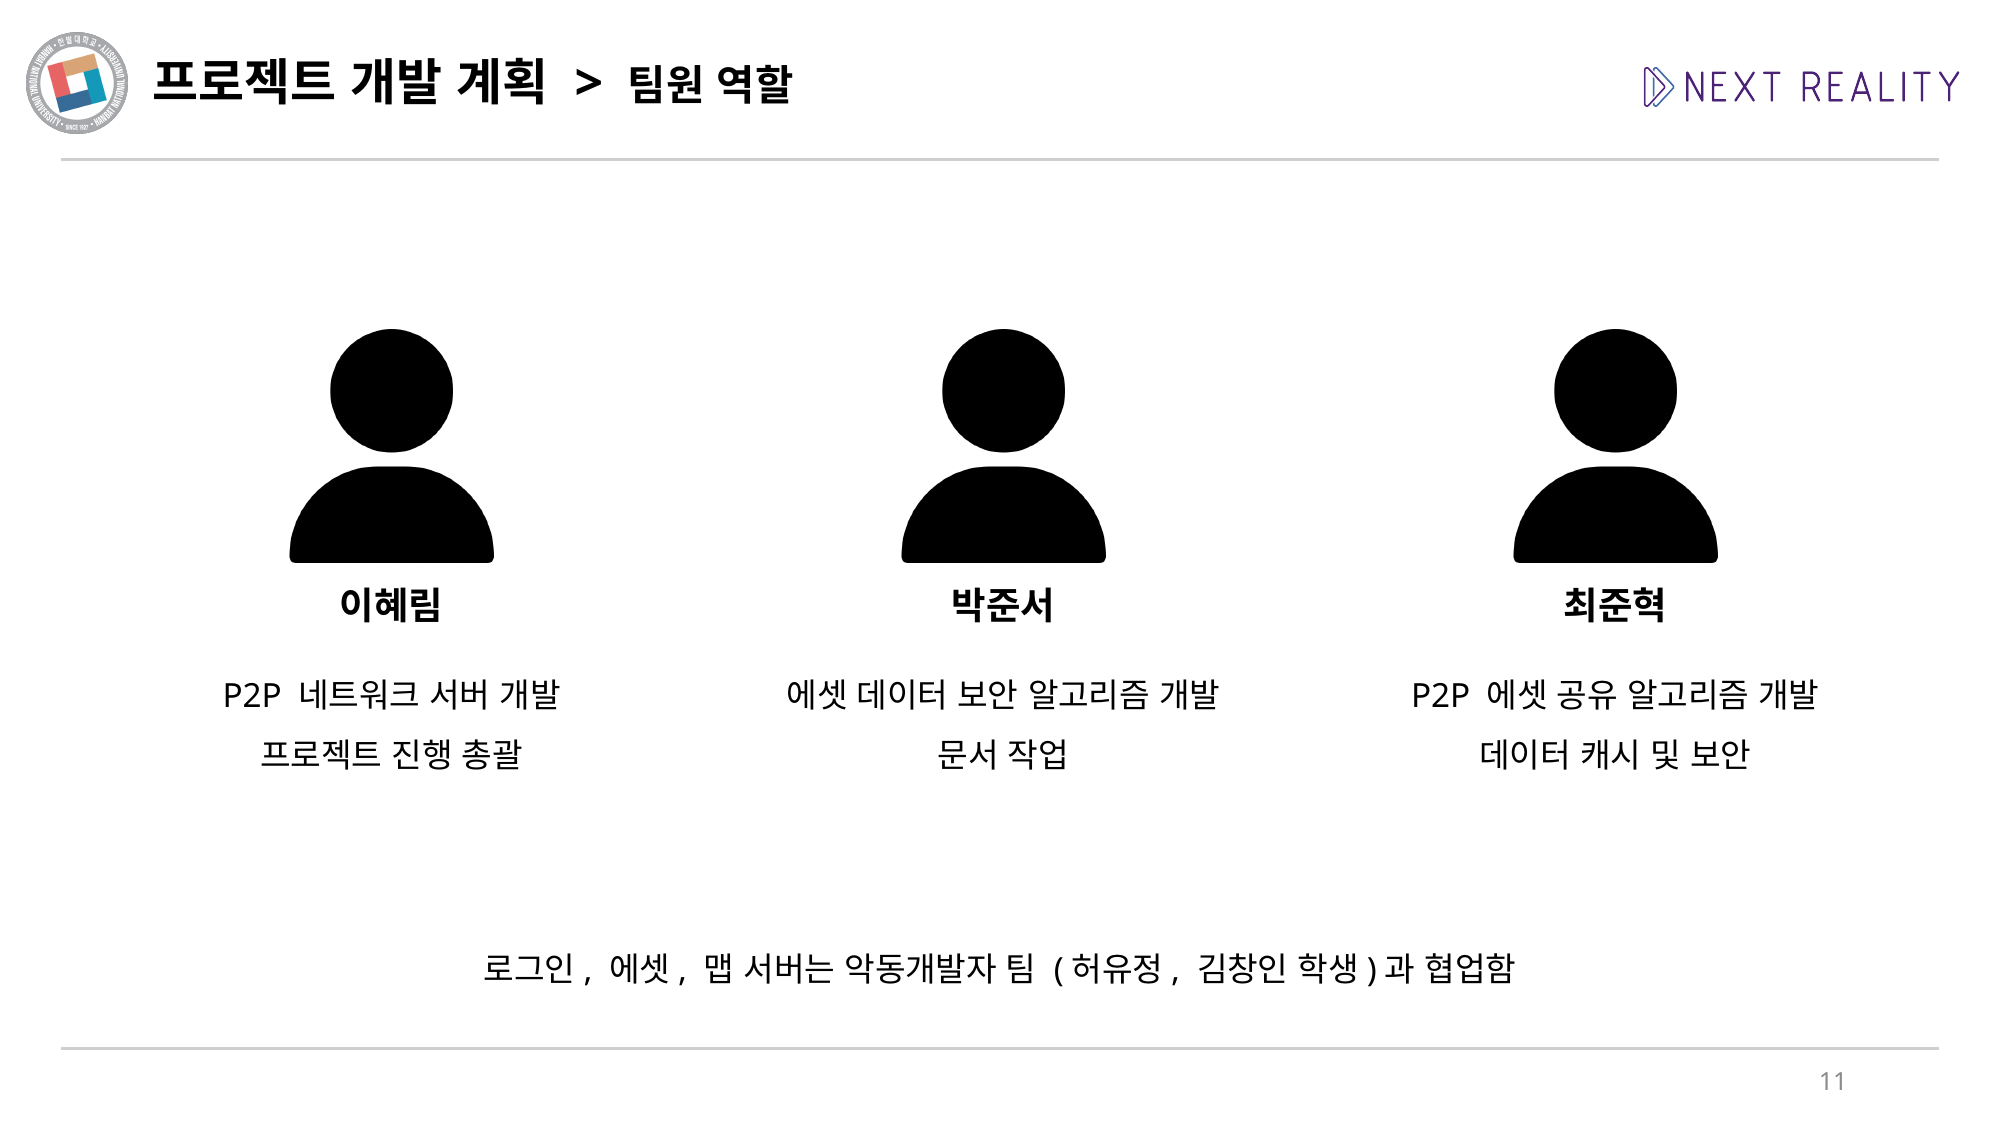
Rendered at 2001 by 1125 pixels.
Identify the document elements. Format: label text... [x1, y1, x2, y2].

text_box P2P 에셋 공유 알고리즘 개발 데이터 캐시 및 보안 [1396, 646, 1835, 782]
text_box 최준혁 [1548, 574, 1682, 634]
slide_number 11 [1412, 1052, 1863, 1113]
picture [1499, 329, 1732, 563]
picture [1863, 57, 1968, 118]
picture [887, 329, 1120, 563]
text_box P2P 네트워크 서버 개발 프로젝트 진행 총괄 [207, 646, 576, 782]
picture [275, 329, 508, 563]
text_box 로그인, 에셋, 맵 서버는 악동개발자 팀 (허유정, 김창인 학생)과 협업함 [469, 941, 1531, 996]
title 프로젝트 개발 계획 > 팀원 역할 [137, 22, 1863, 147]
text_box 에셋 데이터 보안 알고리즘 개발 문서 작업 [772, 646, 1236, 782]
text_box 이혜림 [325, 574, 459, 634]
text_box 박준서 [937, 574, 1071, 634]
picture [26, 32, 128, 134]
